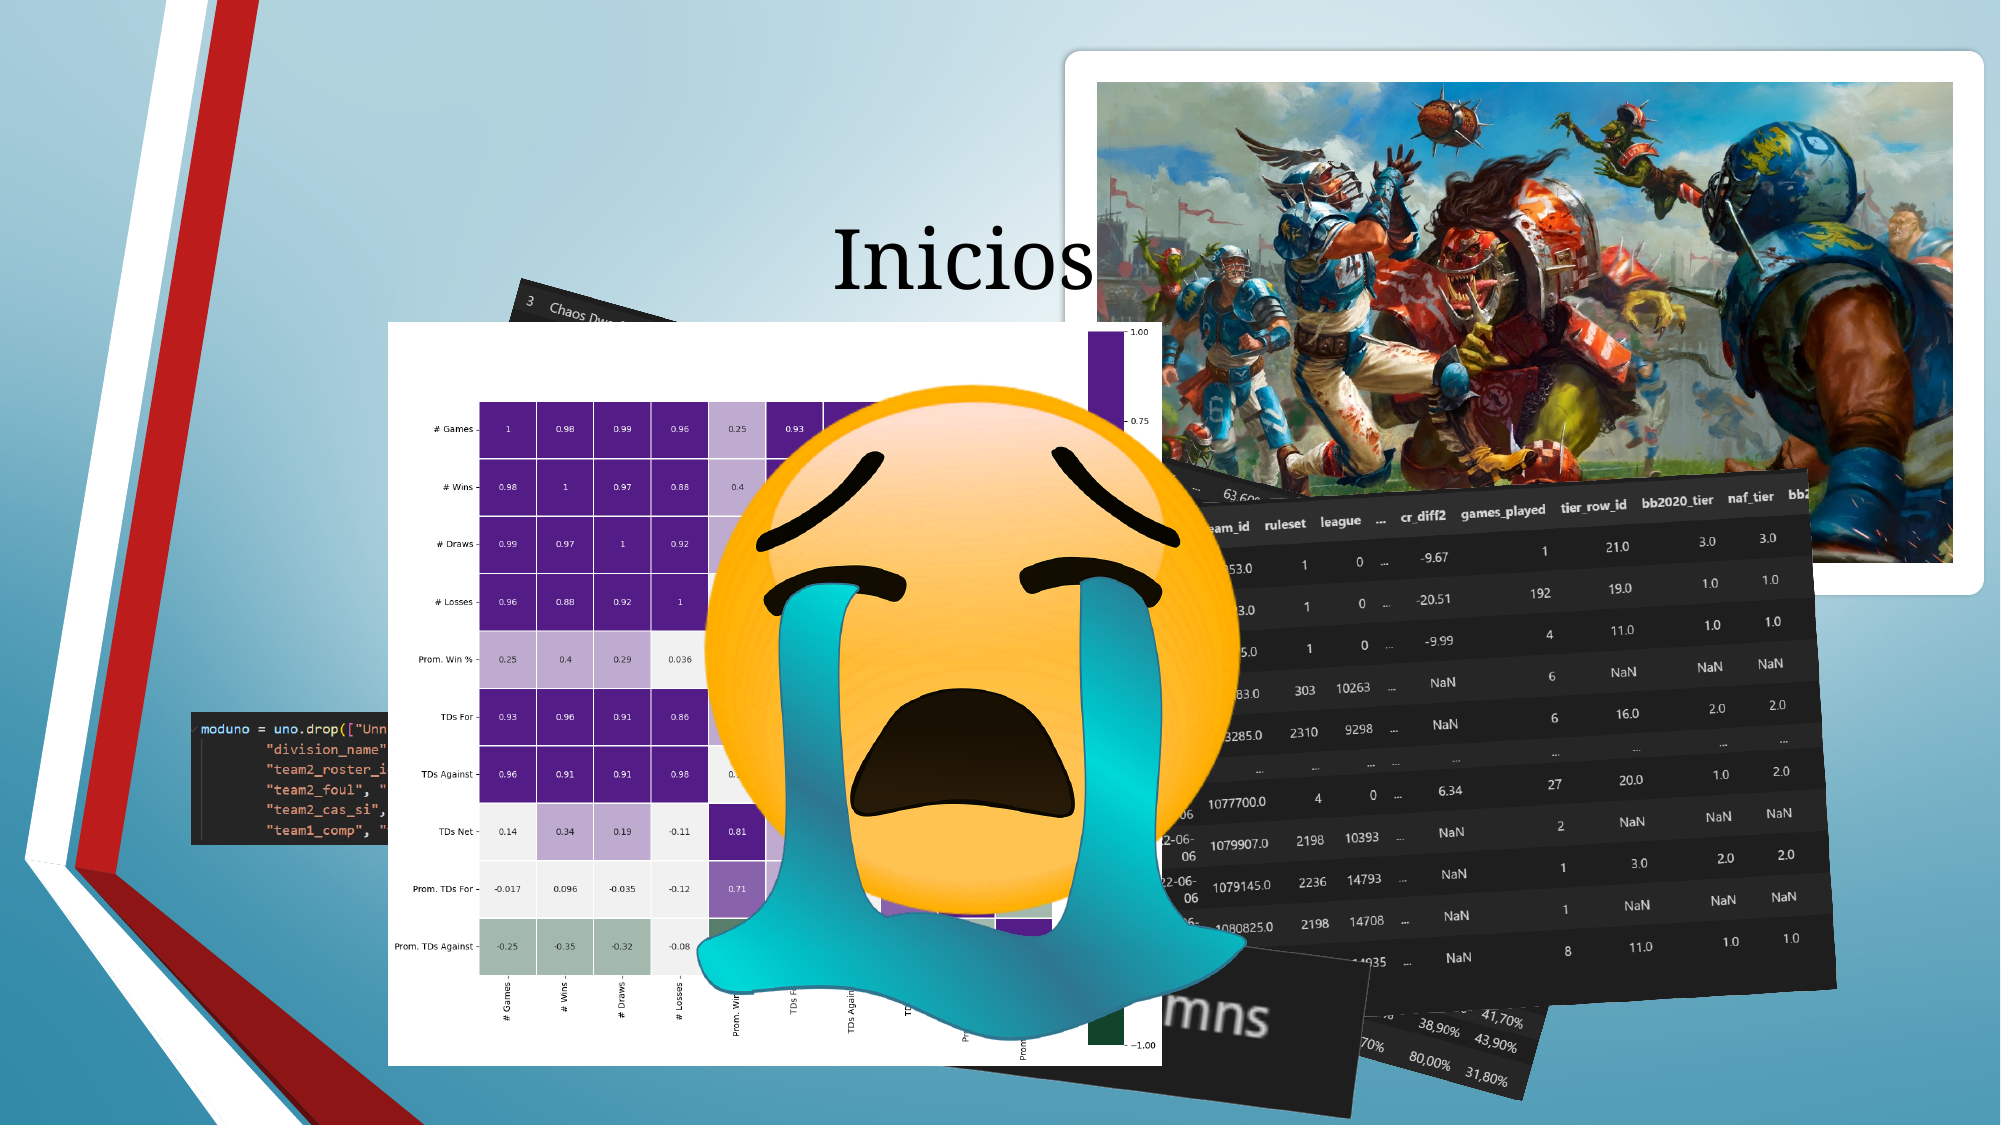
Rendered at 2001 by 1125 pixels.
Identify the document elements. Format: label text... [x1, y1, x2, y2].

picture [190, 81, 1953, 1118]
title Inicios [243, 112, 1096, 400]
